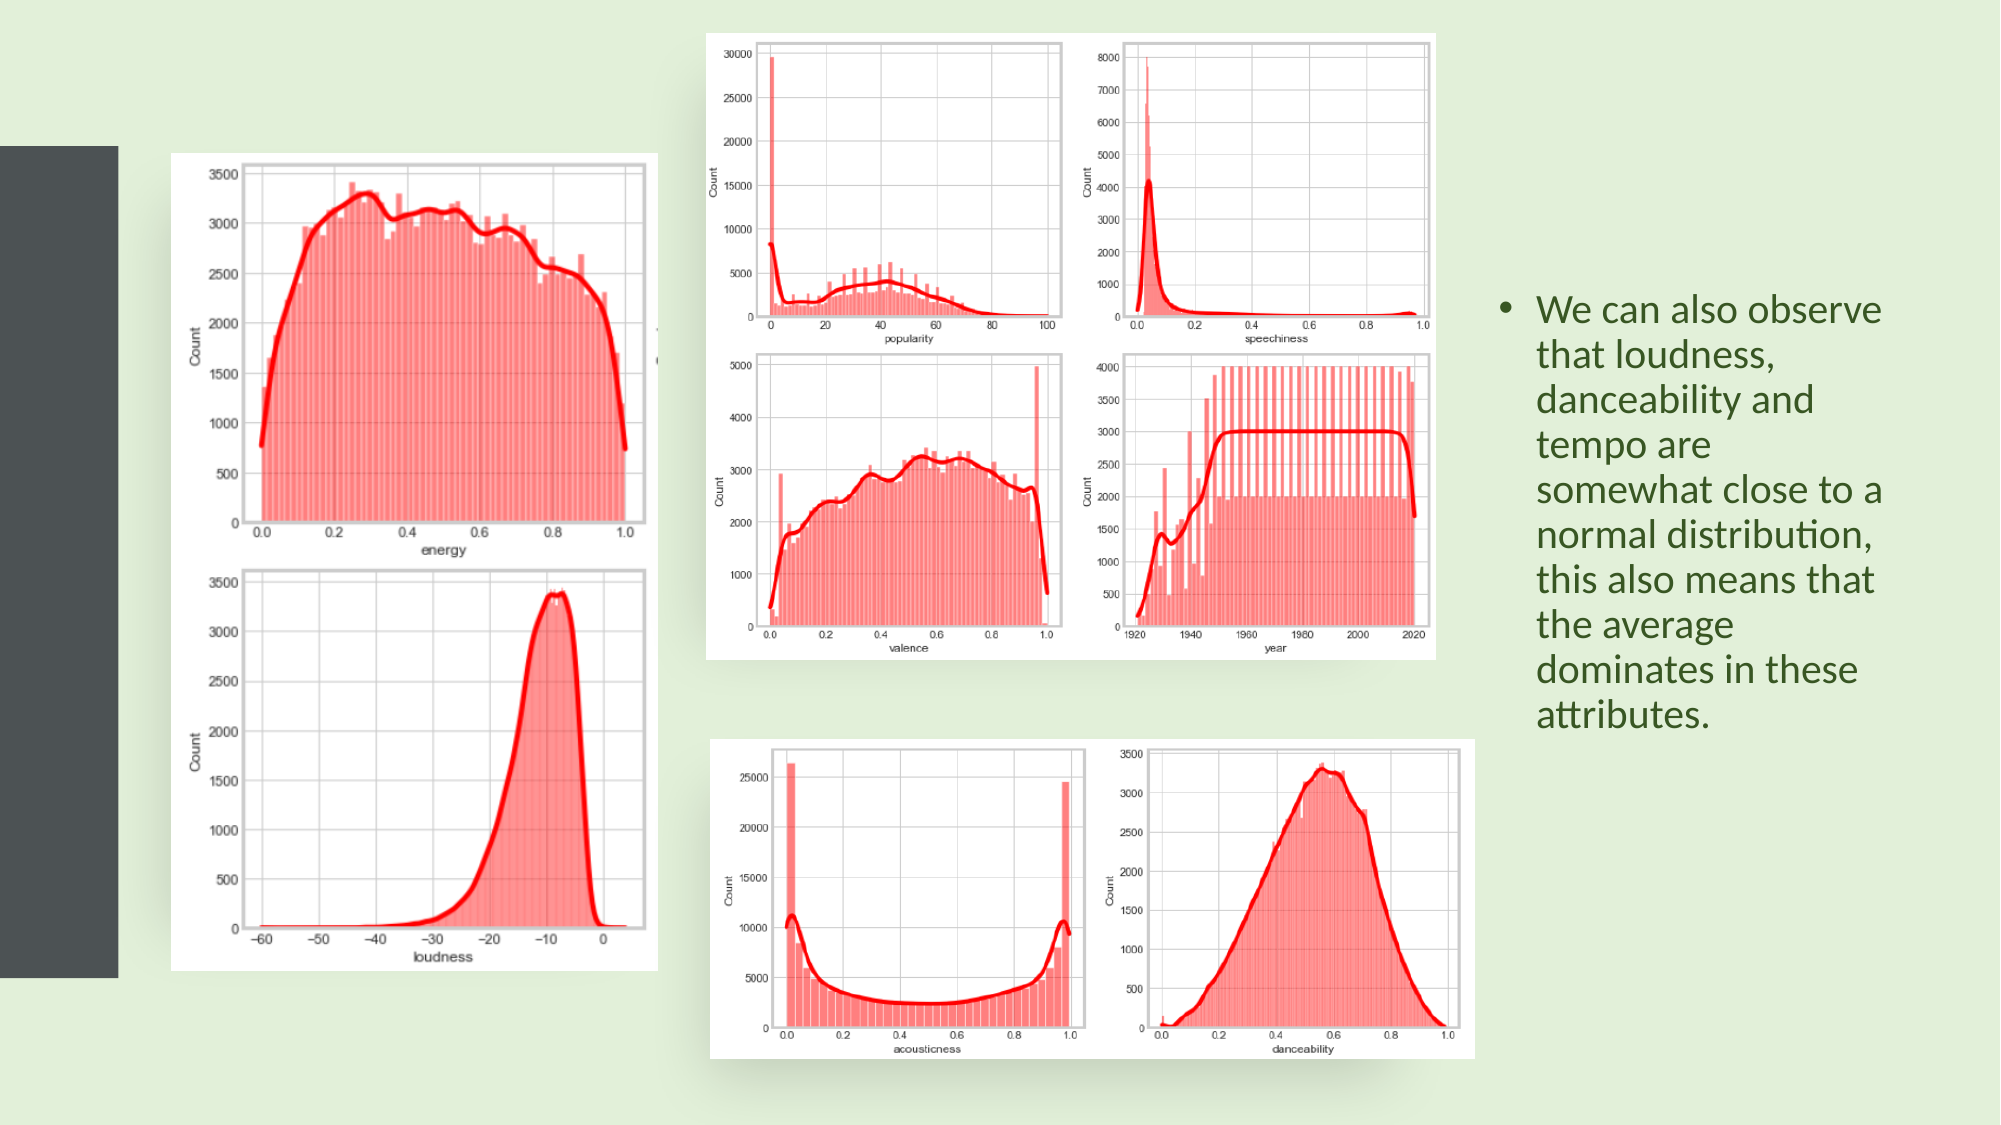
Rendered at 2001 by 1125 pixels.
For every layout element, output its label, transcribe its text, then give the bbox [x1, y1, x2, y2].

text_box [0, 145, 119, 979]
text_box [0, 0, 2000, 1125]
picture [710, 739, 1475, 1059]
text_box We can also observe that loudness, danceability and tempo are somewhat close to a normal distribution, this also means that the average dominates in these attributes. [1474, 216, 1913, 815]
picture [705, 33, 1436, 660]
picture [171, 153, 658, 971]
